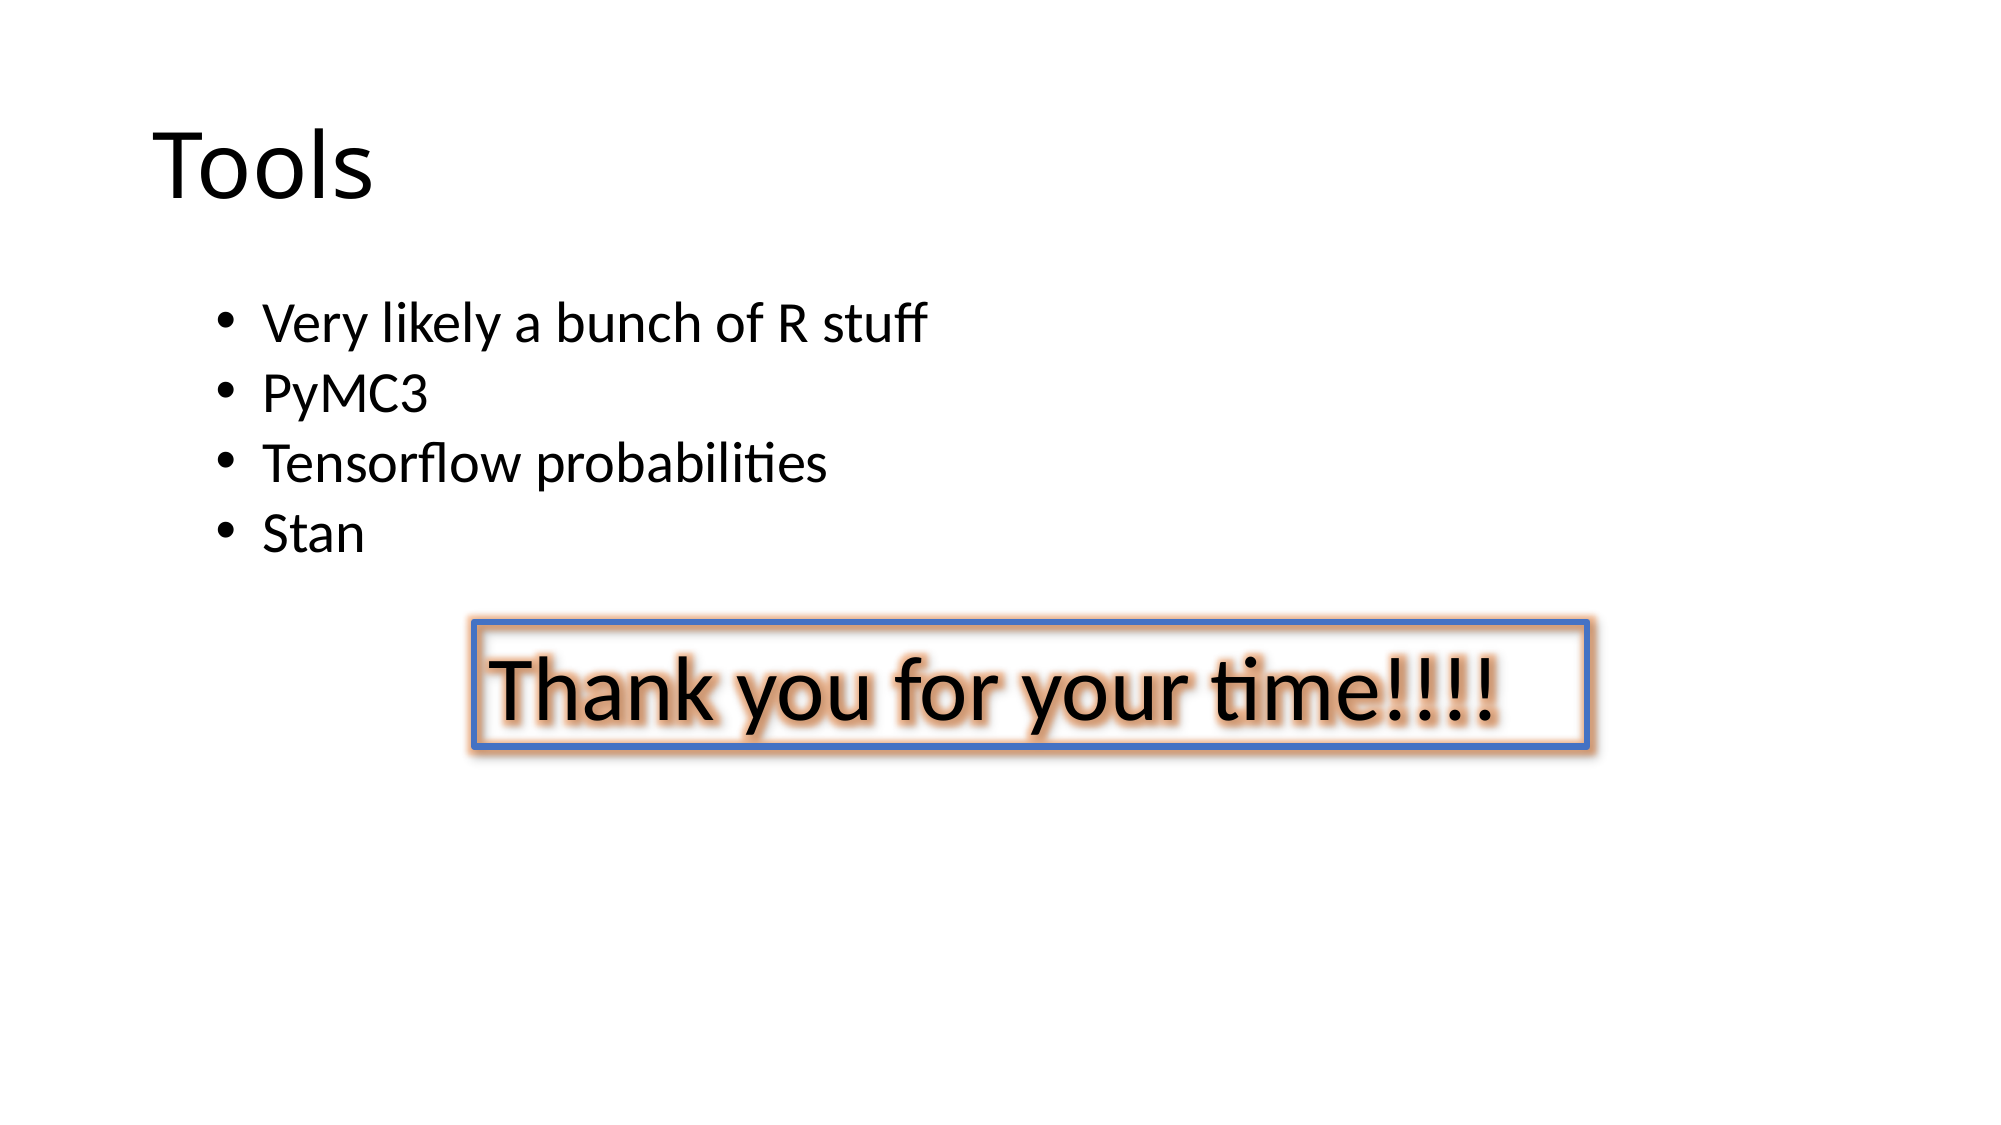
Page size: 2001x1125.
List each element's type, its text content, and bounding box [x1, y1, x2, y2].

text_box Thank you for your time!!!! [474, 621, 1588, 747]
title Tools [137, 59, 1863, 278]
text_box Very likely a bunch of R stuff PyMC3 Tensorflow probabilities Stan [200, 277, 1648, 572]
